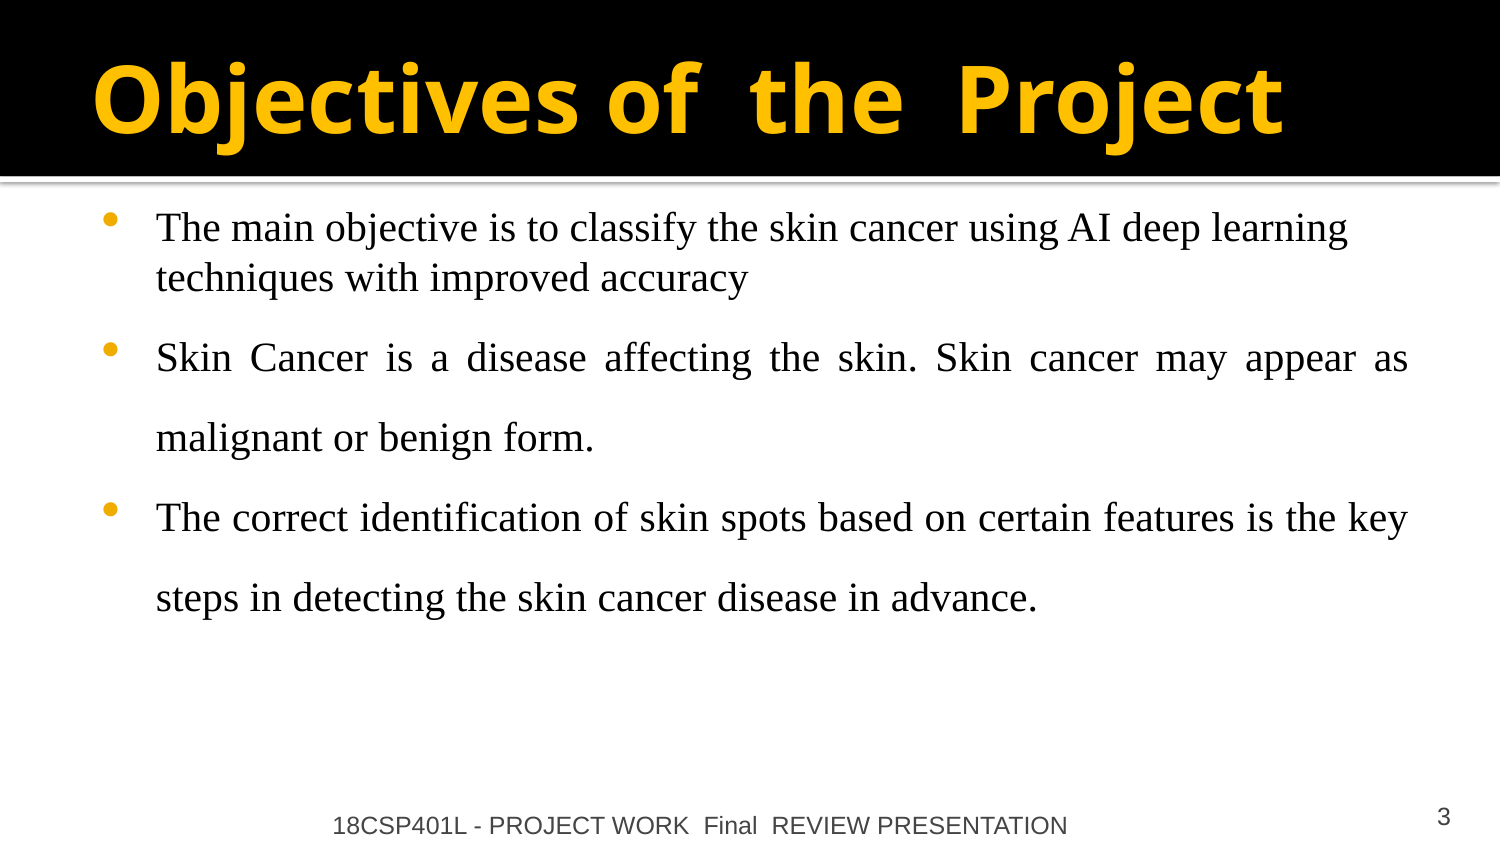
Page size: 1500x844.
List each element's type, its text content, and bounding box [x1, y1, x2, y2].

slide_number 3 [1345, 796, 1467, 831]
title Objectives of the Project [75, 19, 1425, 174]
text_box 18CSP401L - PROJECT WORK Final REVIEW PRESENTATION [324, 805, 1229, 840]
list The main objective is to classify the skin cancer using AI deep learning techniques with improved accuracy Skin Cancer is a disease affecting the skin. Skin cancer may appear as malignant or benign form. The correct identification of skin spots based on certain features is the key steps in detecting the skin cancer disease in advance. [74, 184, 1426, 798]
